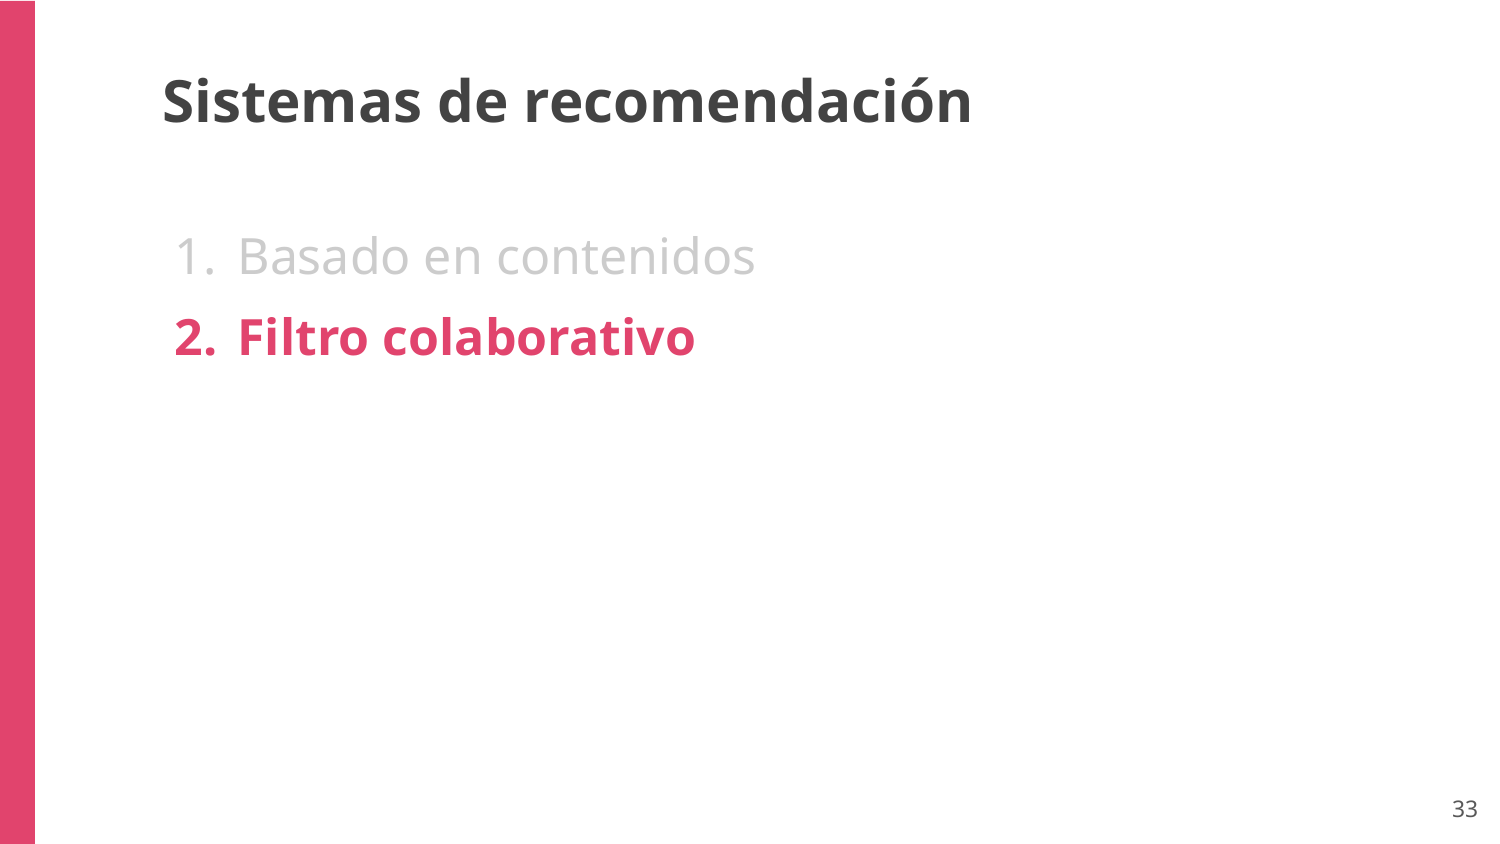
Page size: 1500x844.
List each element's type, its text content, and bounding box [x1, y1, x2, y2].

text_box Sistemas de recomendación [147, 49, 1350, 146]
slide_number ‹#› [1403, 779, 1494, 844]
text_box Basado en contenidos Filtro colaborativo [147, 209, 1331, 317]
